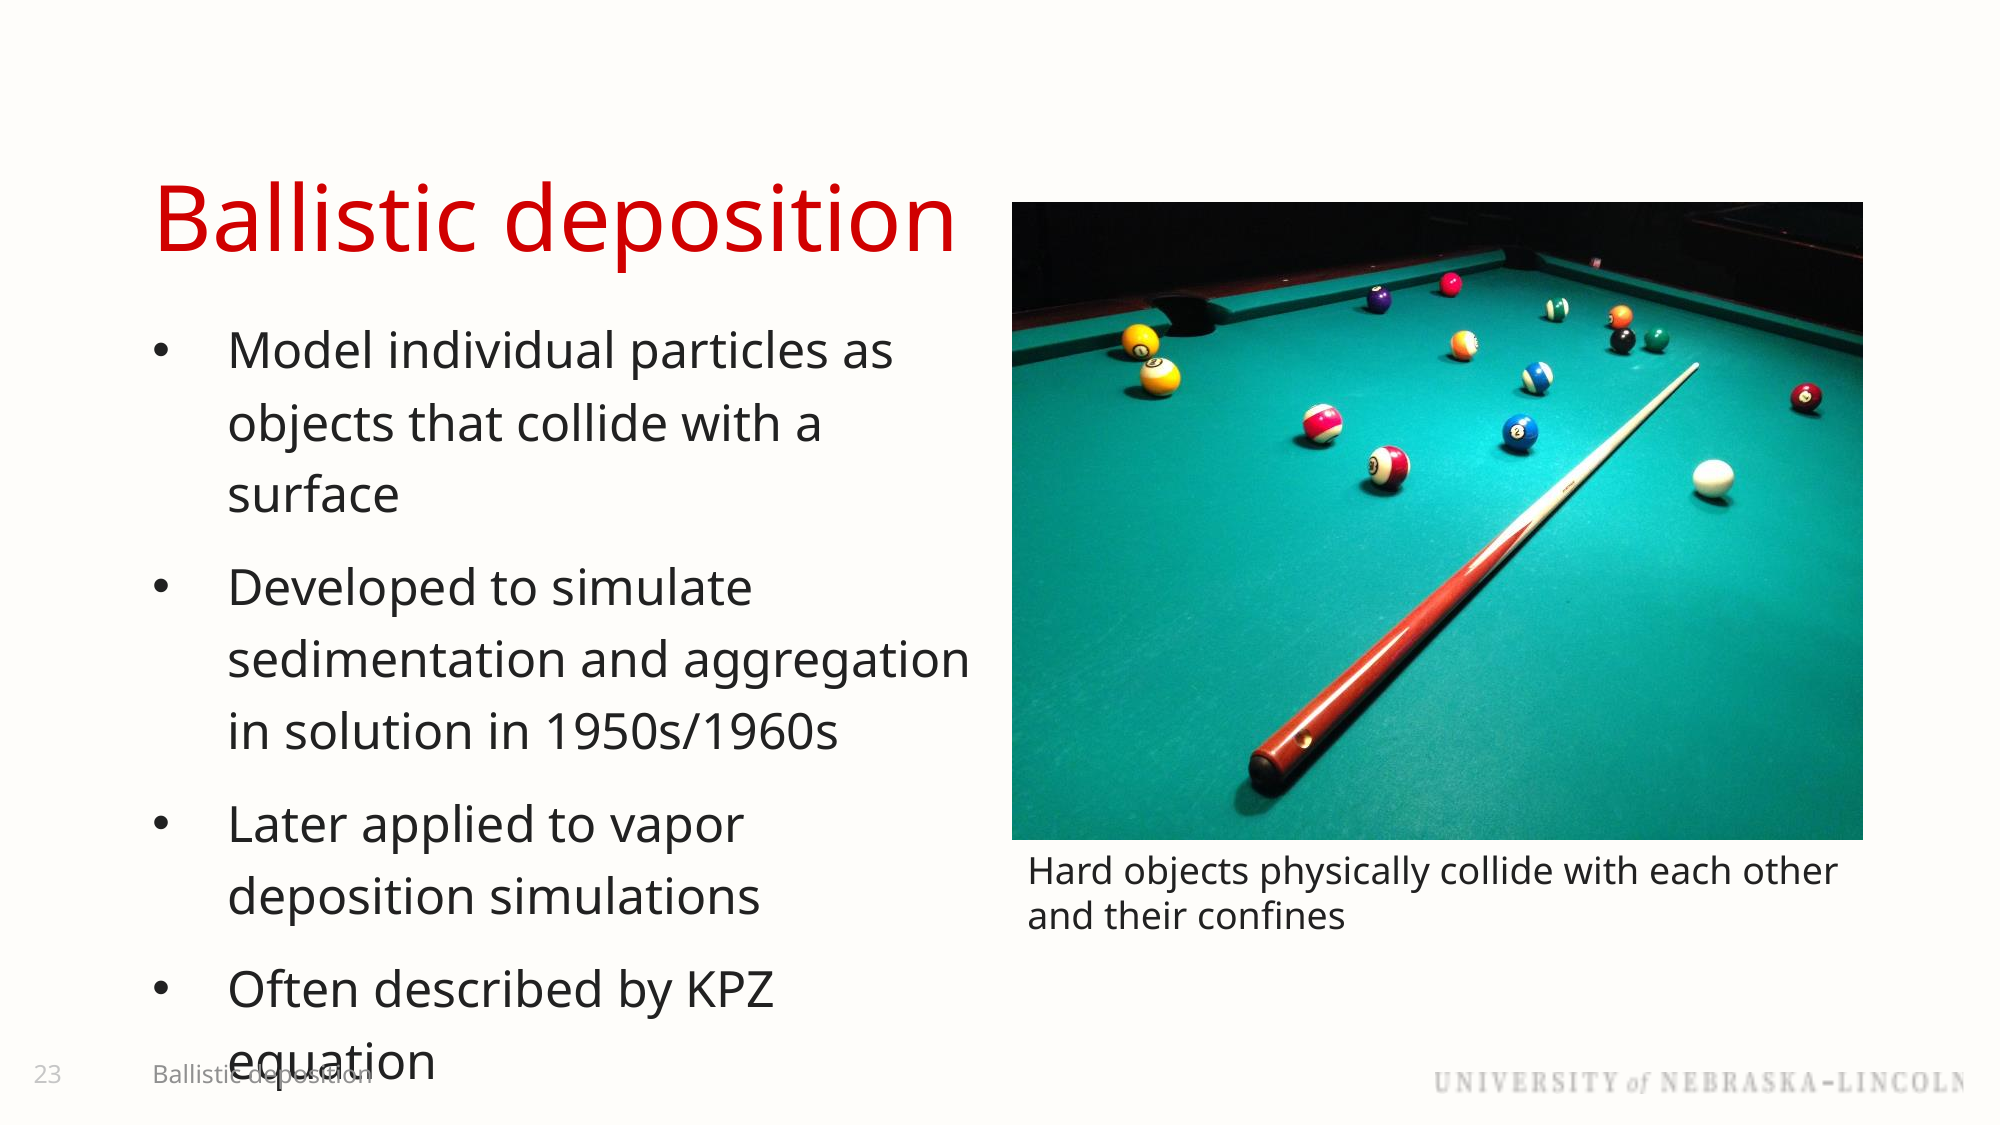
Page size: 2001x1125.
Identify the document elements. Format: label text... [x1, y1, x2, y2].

list Model individual particles as objects that collide with a surface Developed to simulate sedimentation and aggregation in solution in 1950s/1960s Later applied to vapor deposition simulations Often described by KPZ equation [137, 299, 988, 1014]
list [1012, 202, 1863, 840]
title Ballistic deposition [137, 59, 1863, 278]
list Ballistic deposition [138, 1045, 1421, 1106]
text_box Hard objects physically collide with each other and their confines [1012, 840, 1863, 945]
slide_number 23 [18, 1045, 138, 1106]
